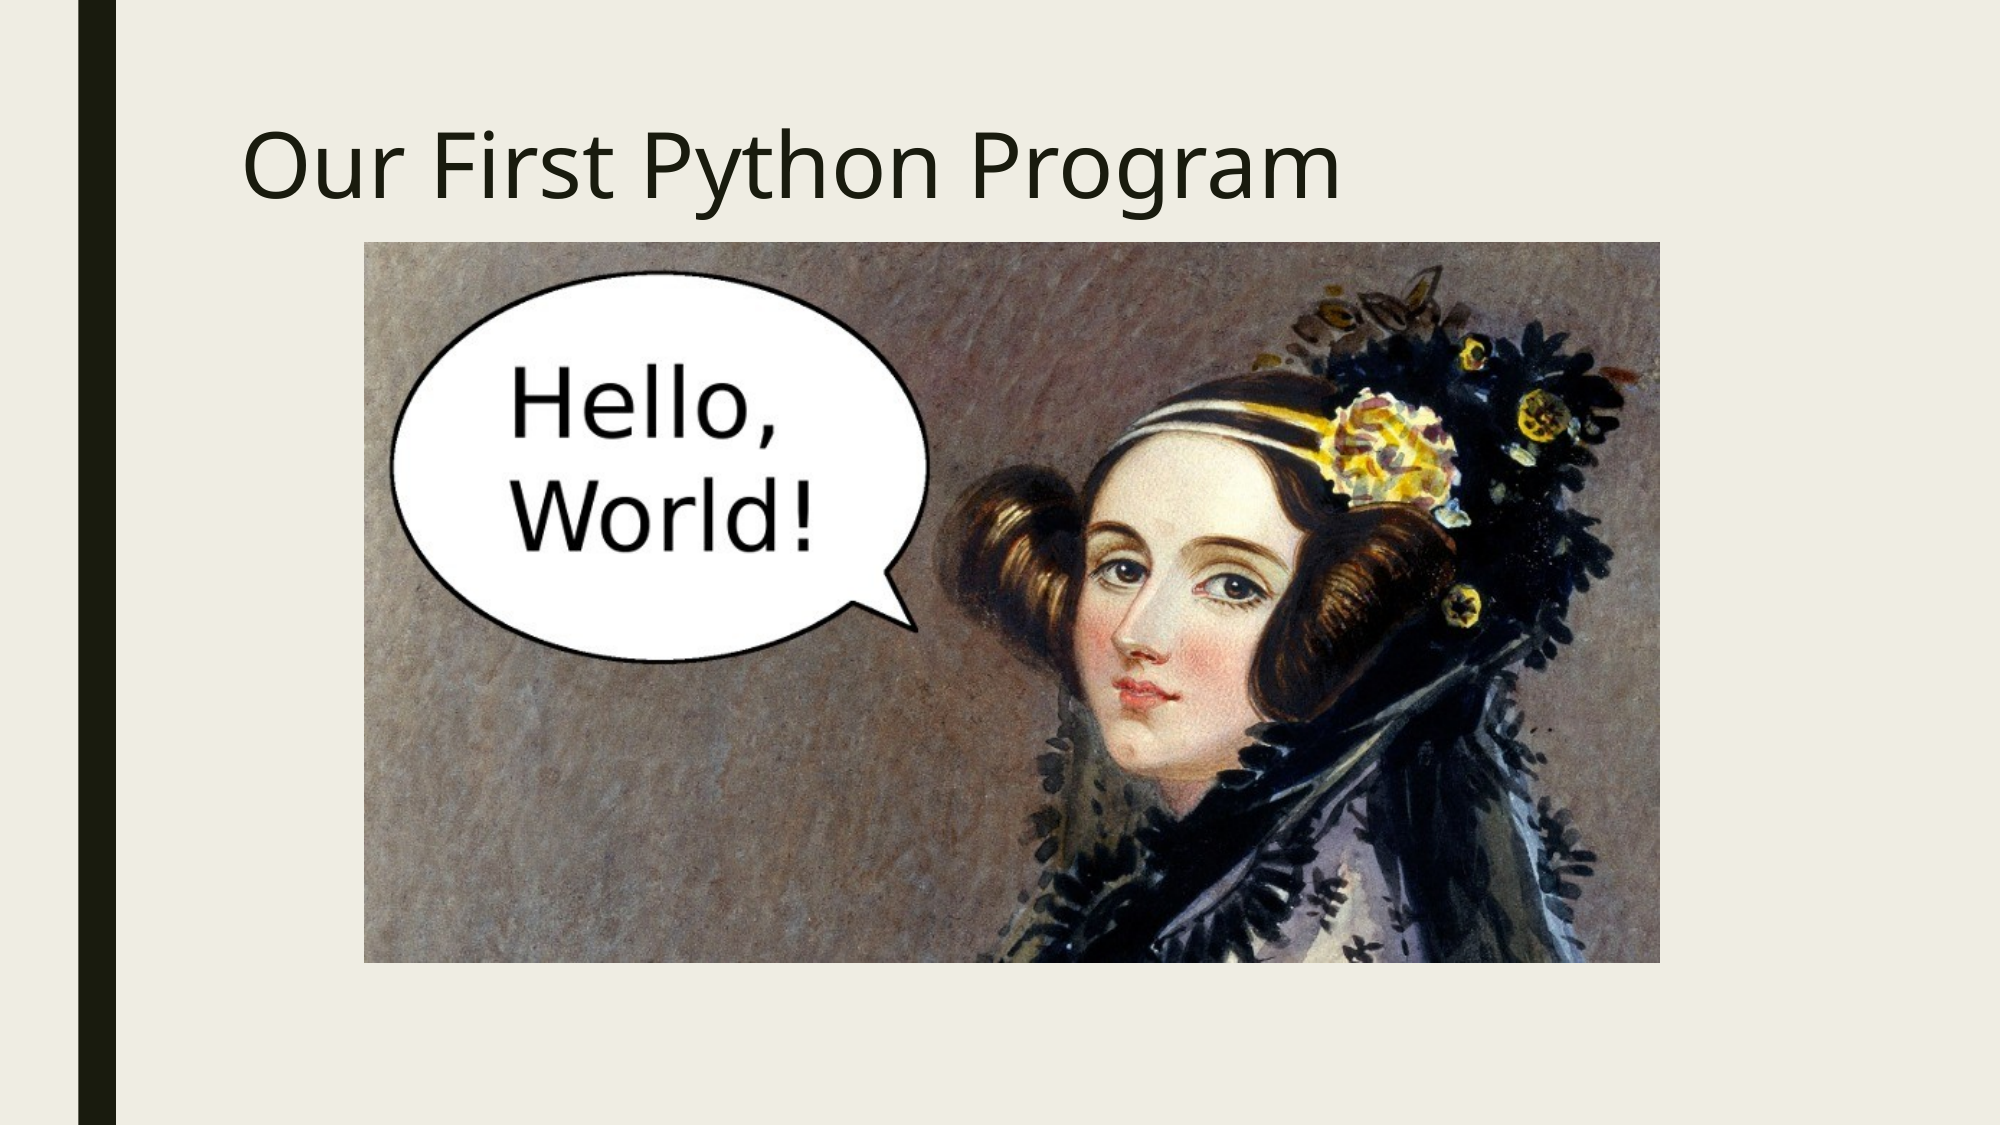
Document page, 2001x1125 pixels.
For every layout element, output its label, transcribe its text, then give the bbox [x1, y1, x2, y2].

title Our First Python Program [225, 112, 1800, 357]
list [364, 242, 1661, 963]
